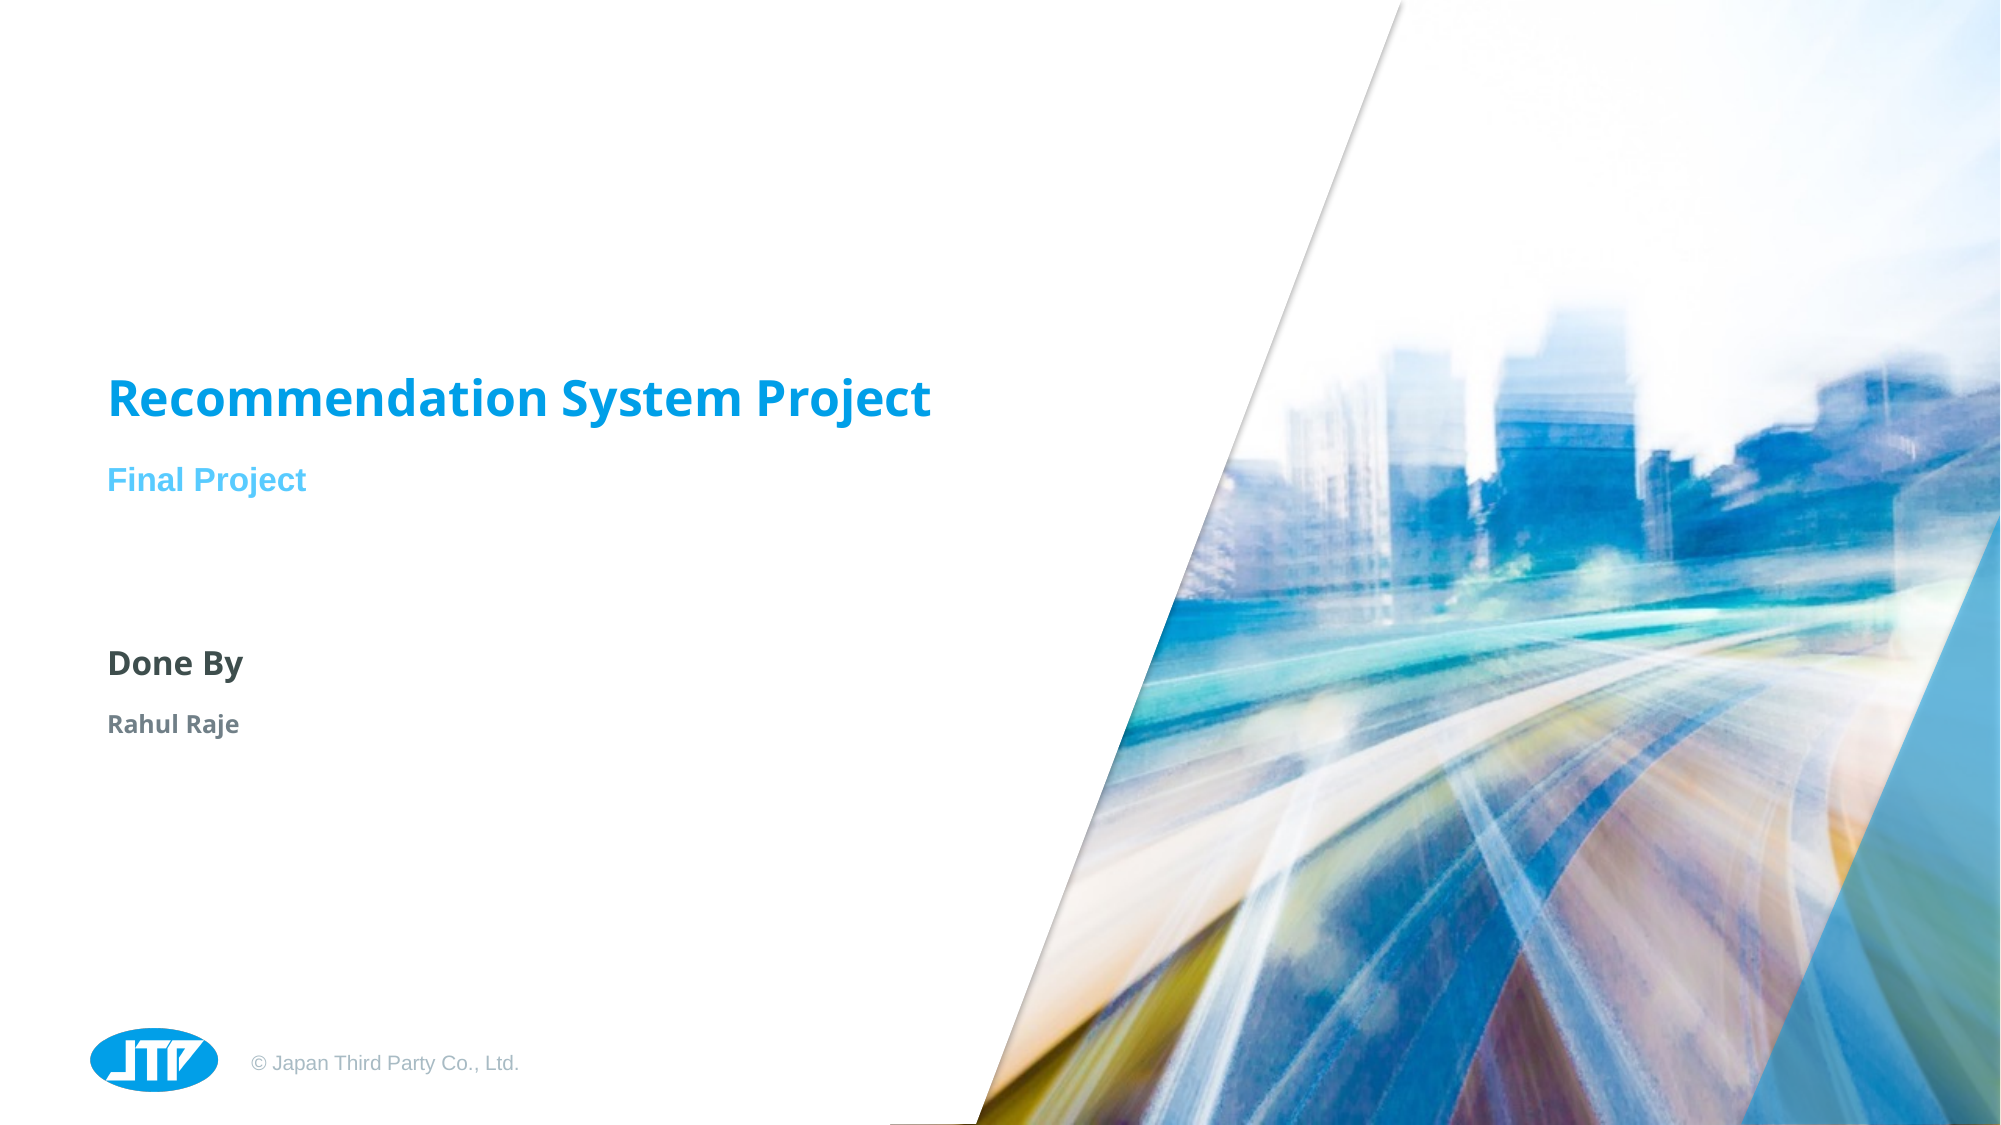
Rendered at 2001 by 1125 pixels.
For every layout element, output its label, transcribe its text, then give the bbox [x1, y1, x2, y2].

list Done By [92, 630, 1067, 690]
list Rahul Raje [92, 695, 1067, 820]
title Recommendation System Project [92, 254, 1134, 434]
picture [891, 0, 2001, 1125]
picture [89, 1020, 220, 1101]
subtitle Final Project [92, 443, 1134, 554]
